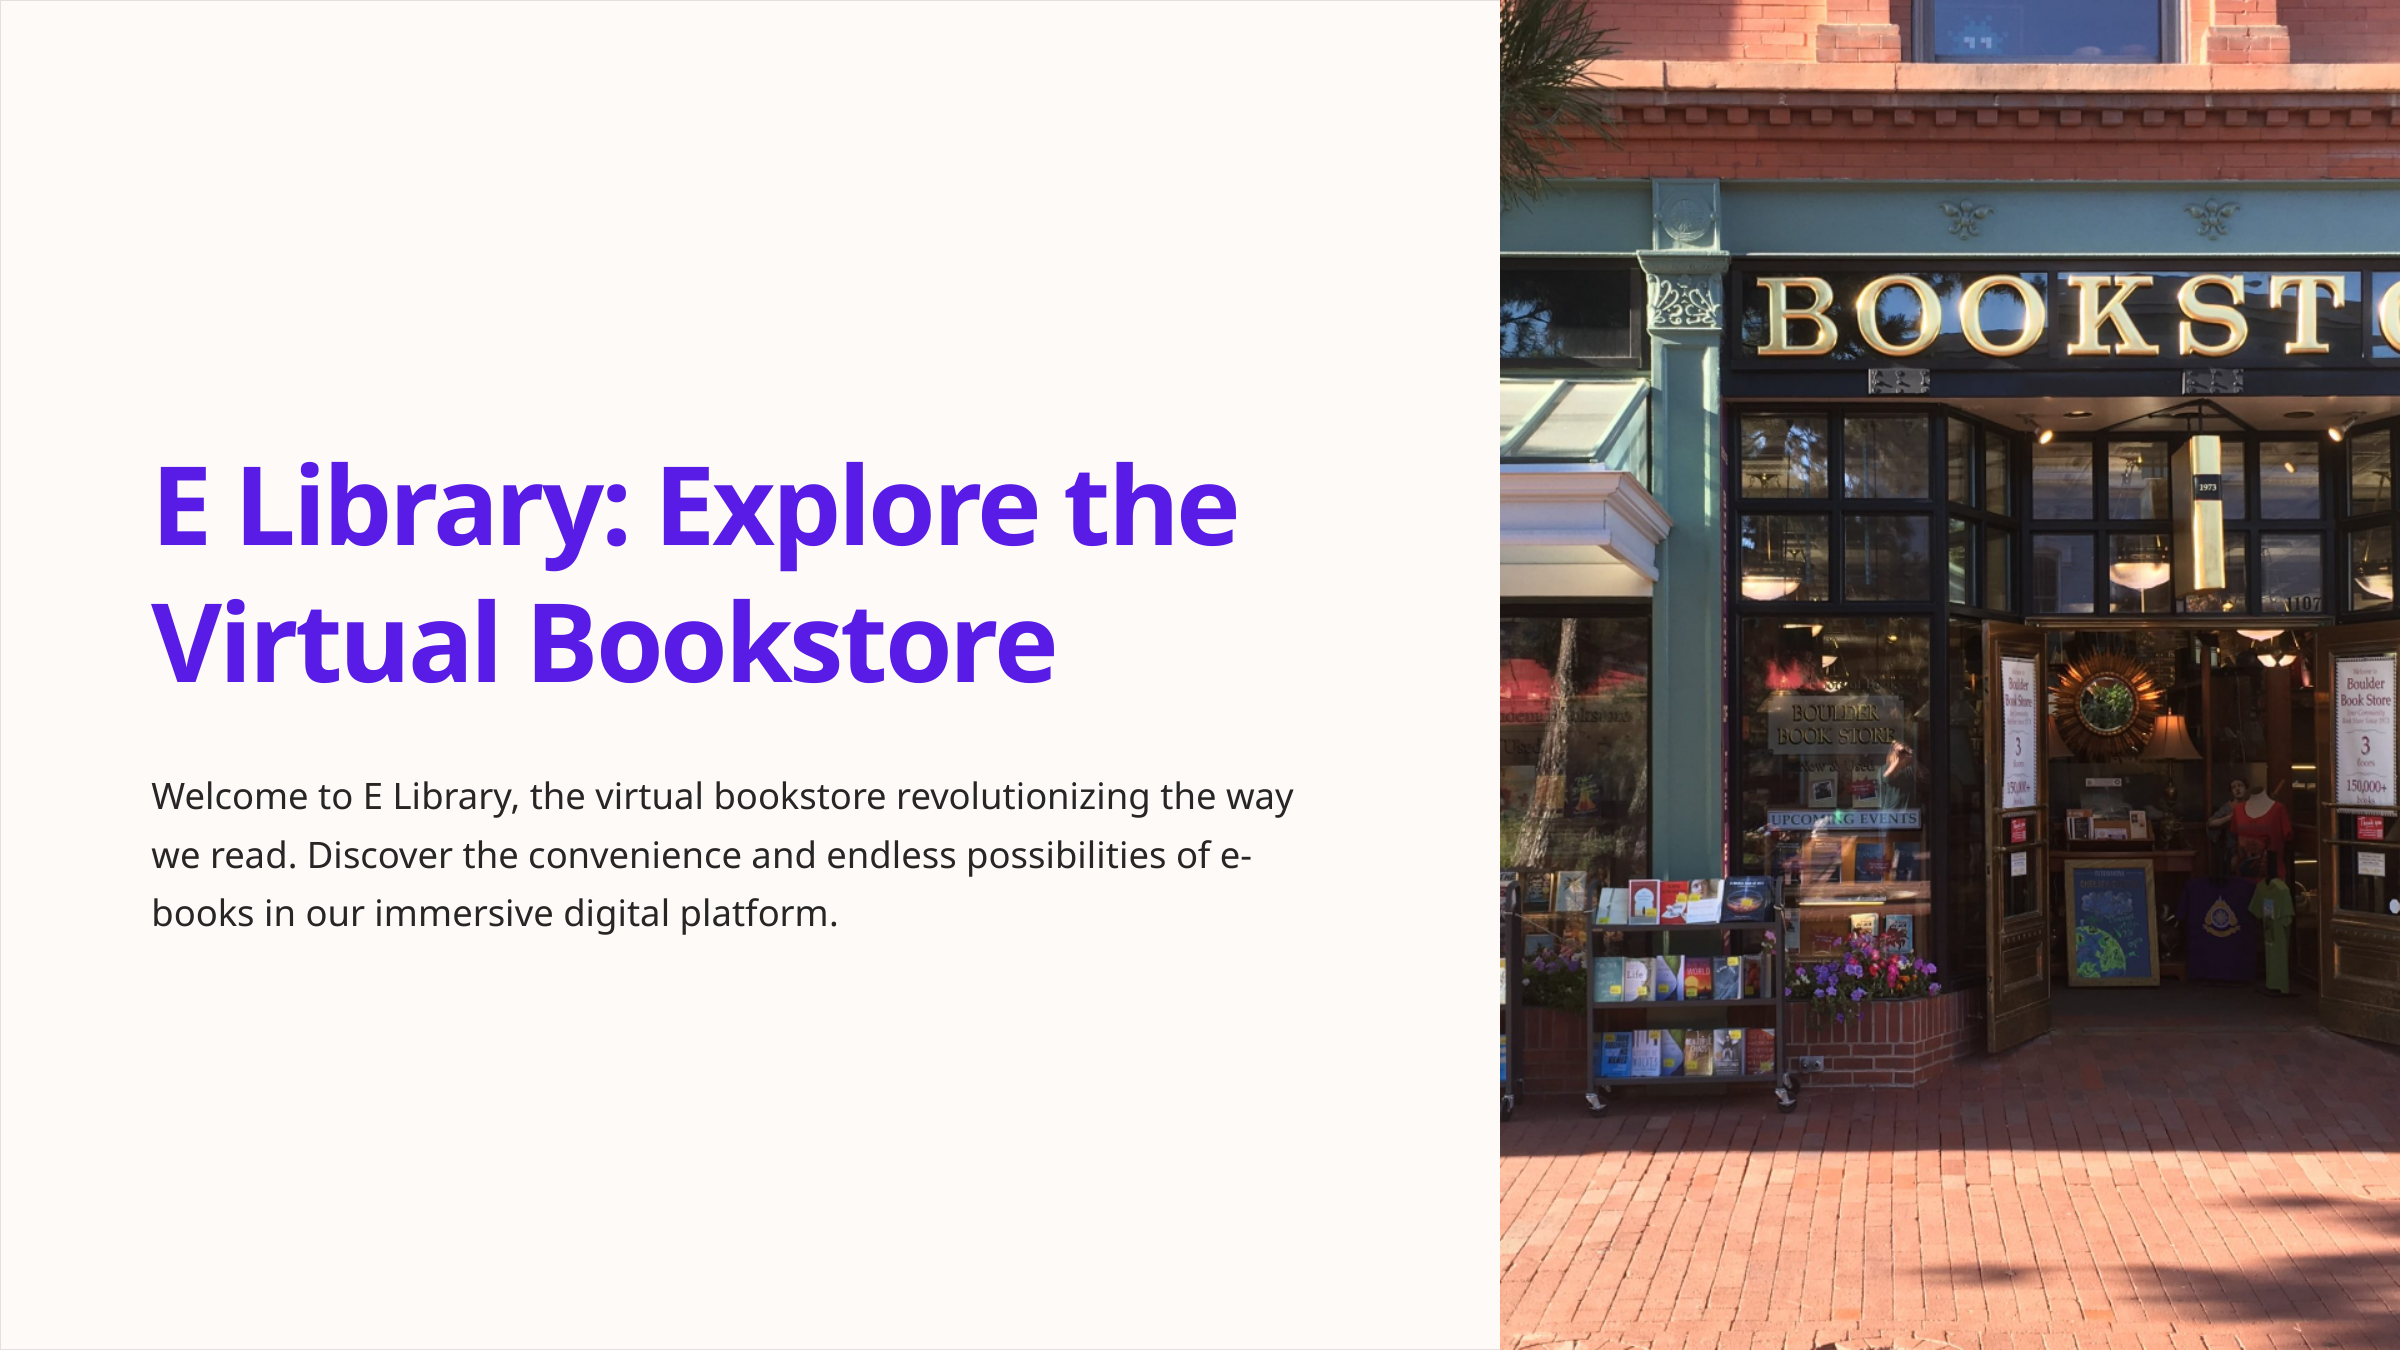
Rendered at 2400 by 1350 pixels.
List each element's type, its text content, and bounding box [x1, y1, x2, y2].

text_box E Library: Explore the Virtual Bookstore [136, 423, 1364, 697]
text_box [0, 0, 1499, 1350]
picture [1499, 0, 2400, 1350]
text_box Welcome to E Library, the virtual bookstore revolutionizing the way we read. Discover the convenience and endless possibilities of e-books in our immersive digital platform. [136, 751, 1364, 927]
